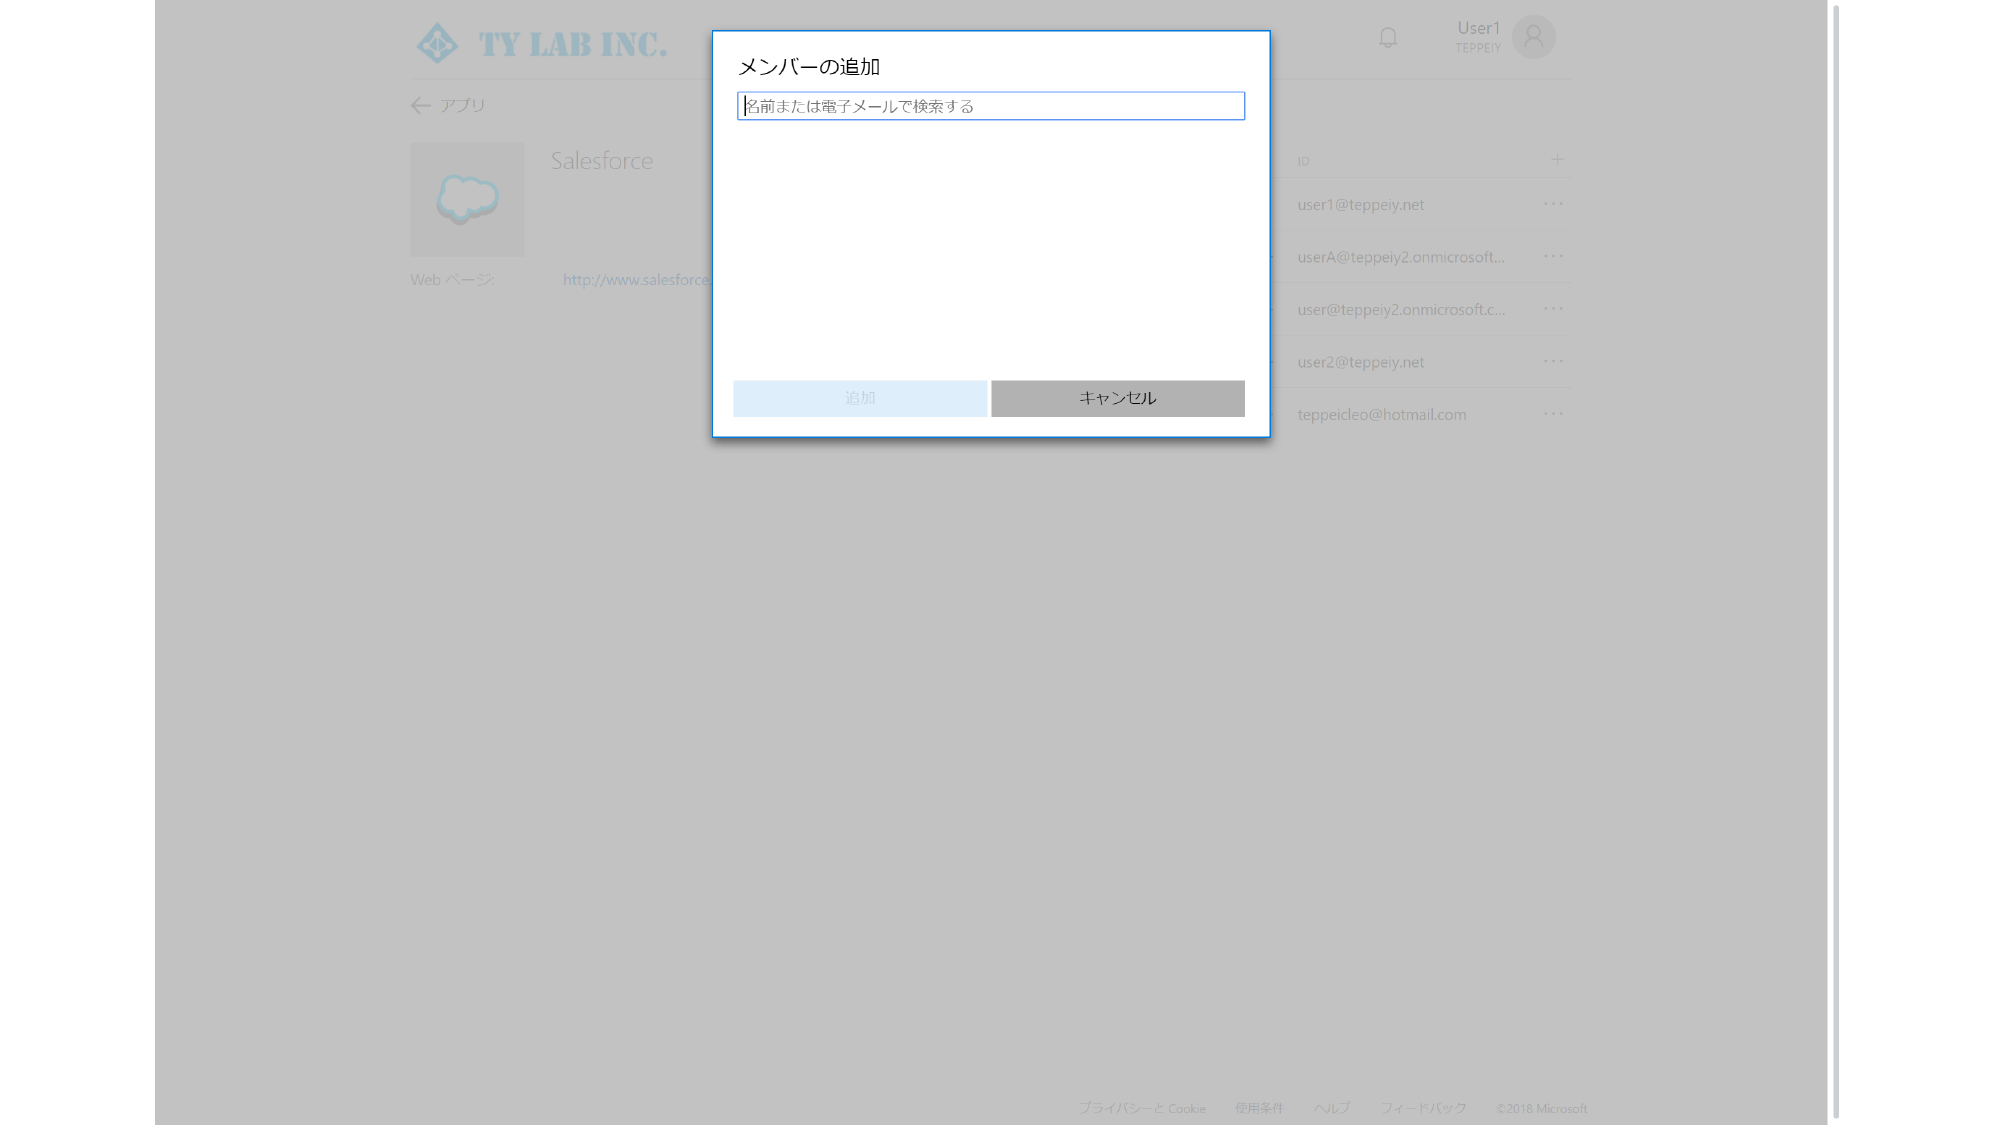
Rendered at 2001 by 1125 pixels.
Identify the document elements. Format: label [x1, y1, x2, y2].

picture [155, 0, 1845, 1125]
